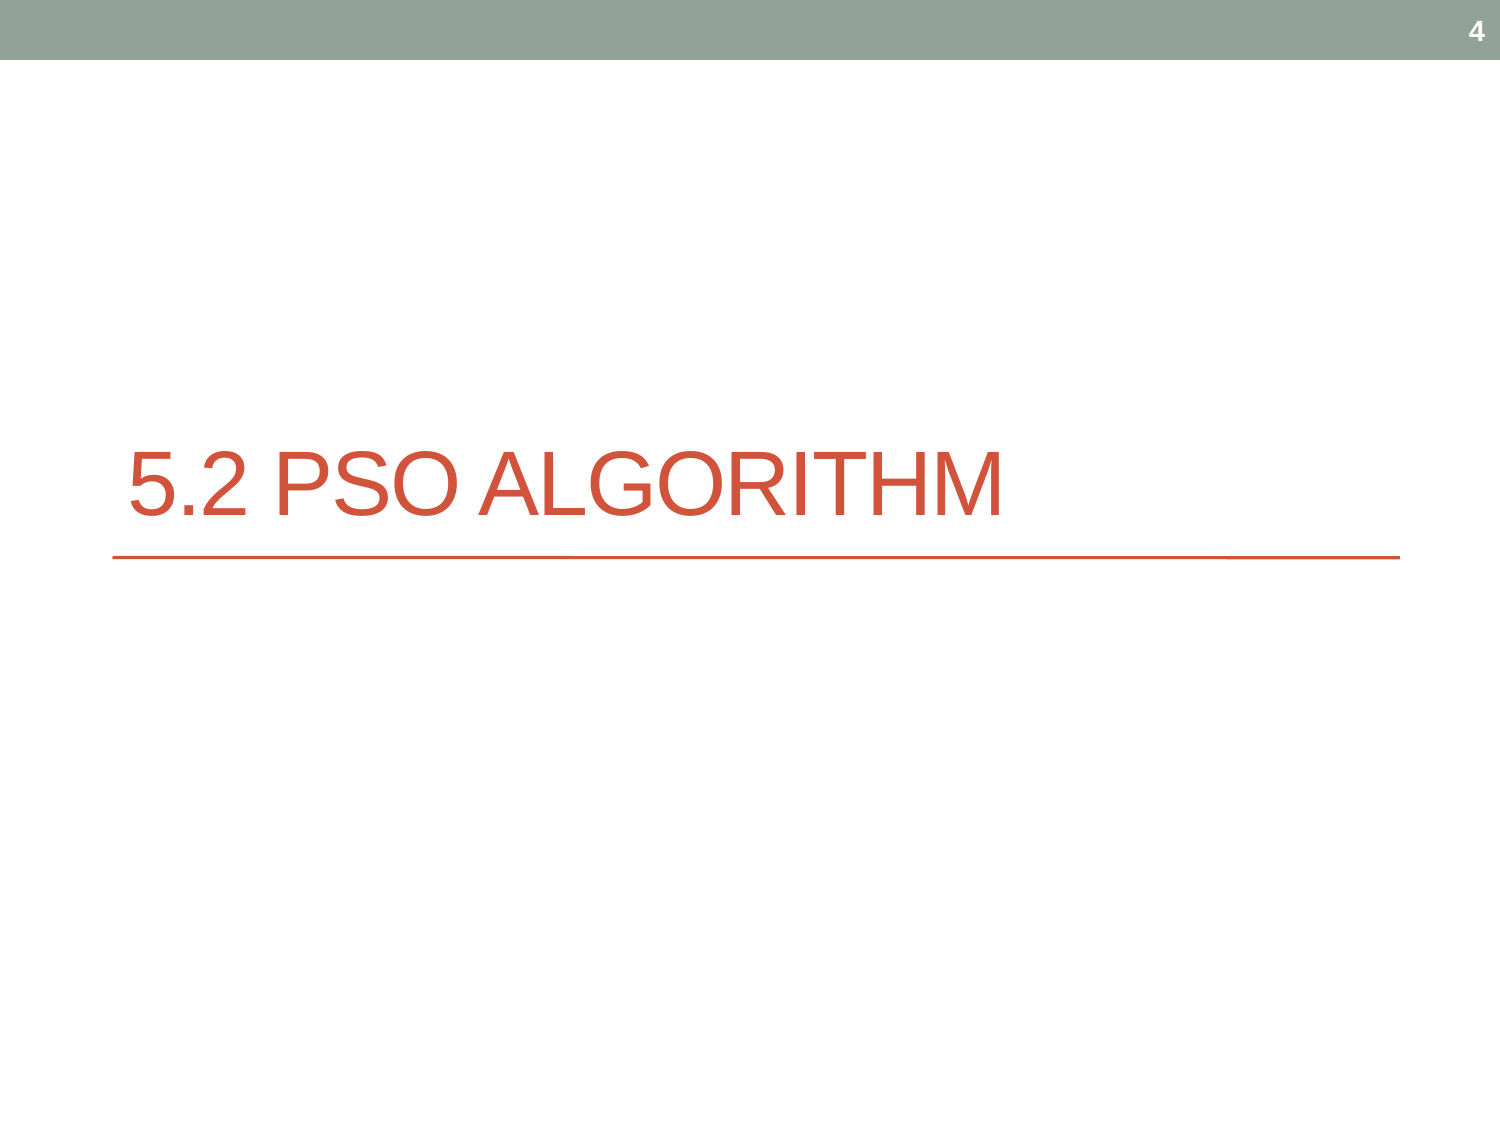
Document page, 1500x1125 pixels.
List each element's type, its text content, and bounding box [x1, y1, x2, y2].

slide_number 4 [1325, 3, 1500, 57]
title 5.2 PSO algorithm [112, 224, 1400, 542]
